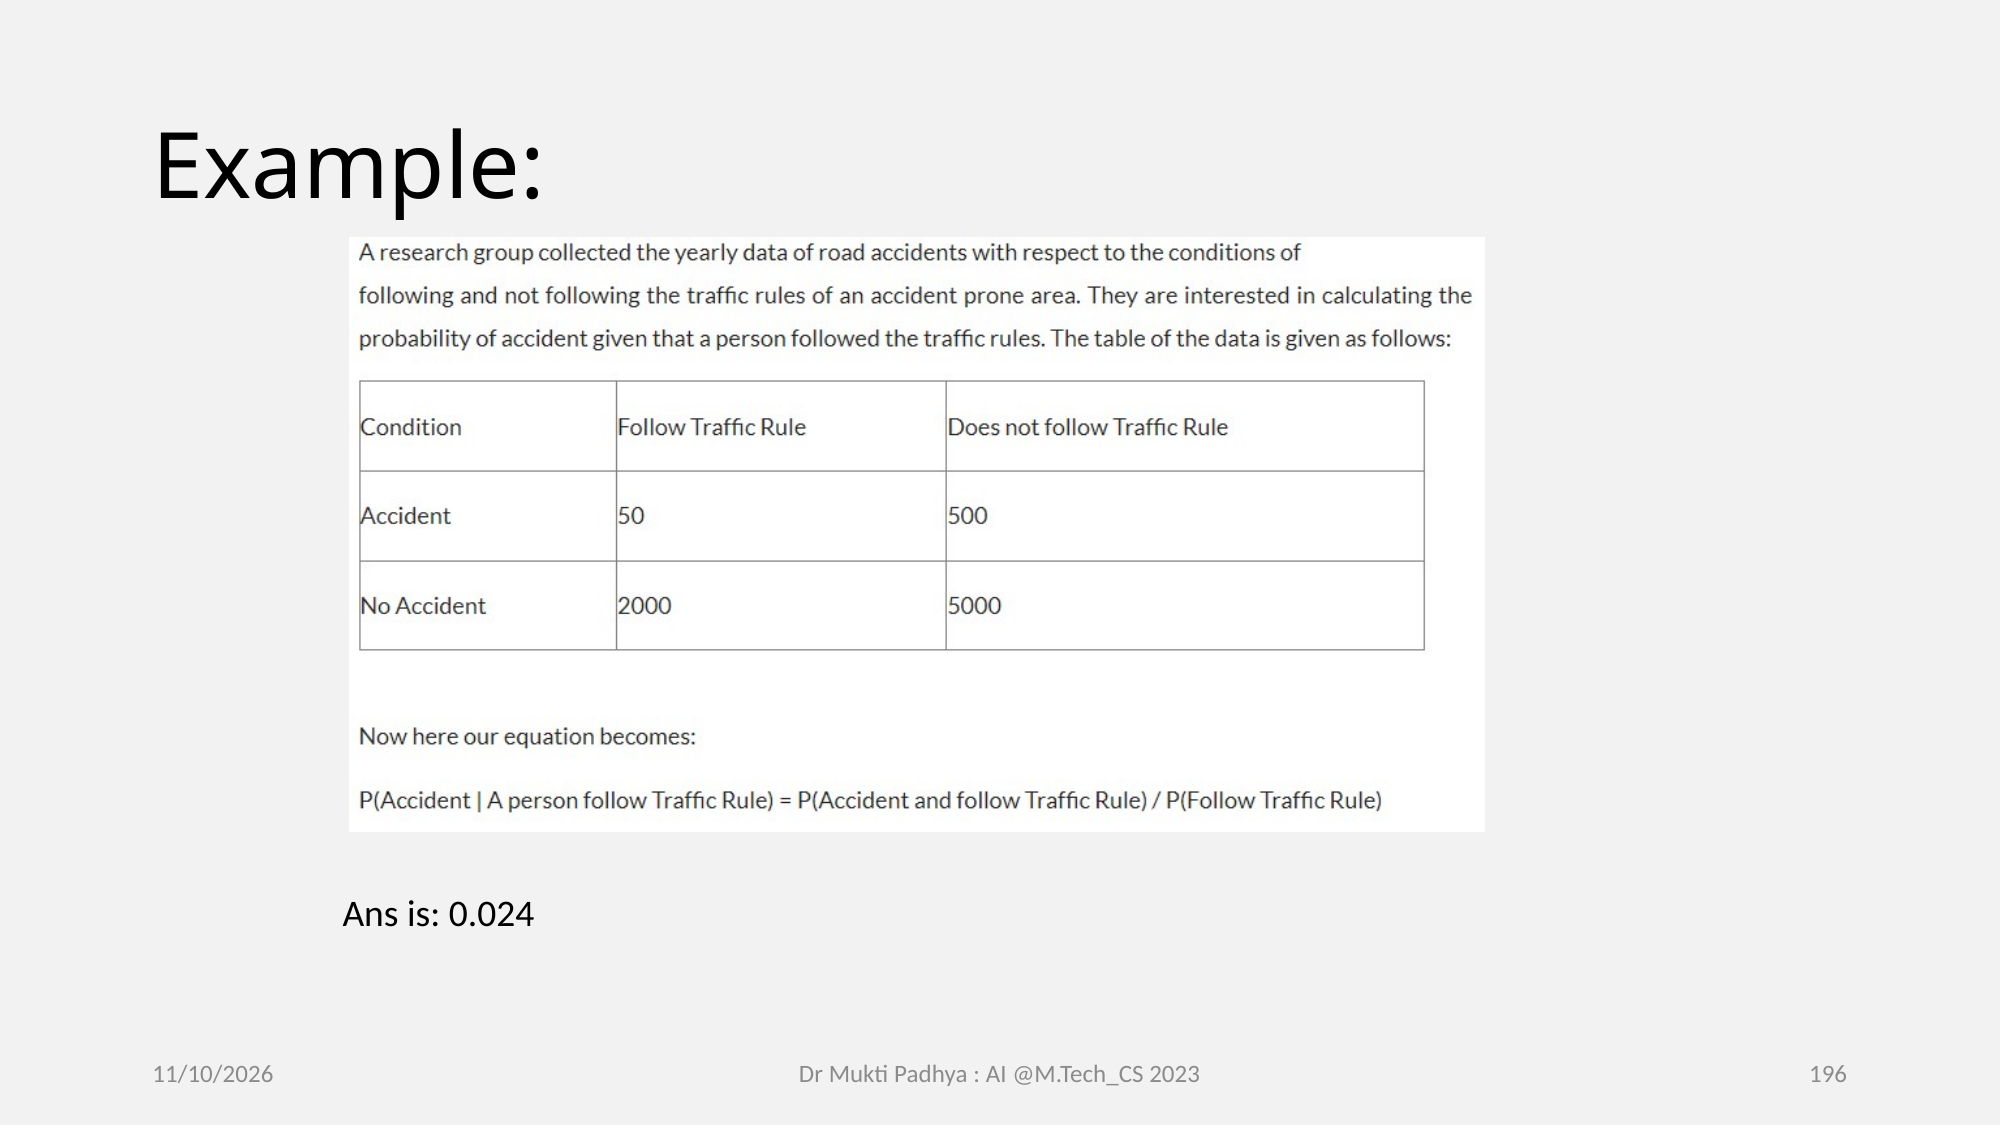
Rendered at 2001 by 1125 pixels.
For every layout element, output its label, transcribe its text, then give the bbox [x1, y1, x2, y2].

text_box Ans is: 0.024 [327, 881, 1231, 942]
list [349, 237, 1485, 832]
slide_number 196 [1412, 1042, 1863, 1103]
title Example: [137, 59, 1863, 278]
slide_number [137, 1042, 588, 1103]
footer Dr Mukti Padhya : AI @M.Tech_CS 2023 [662, 1042, 1338, 1103]
